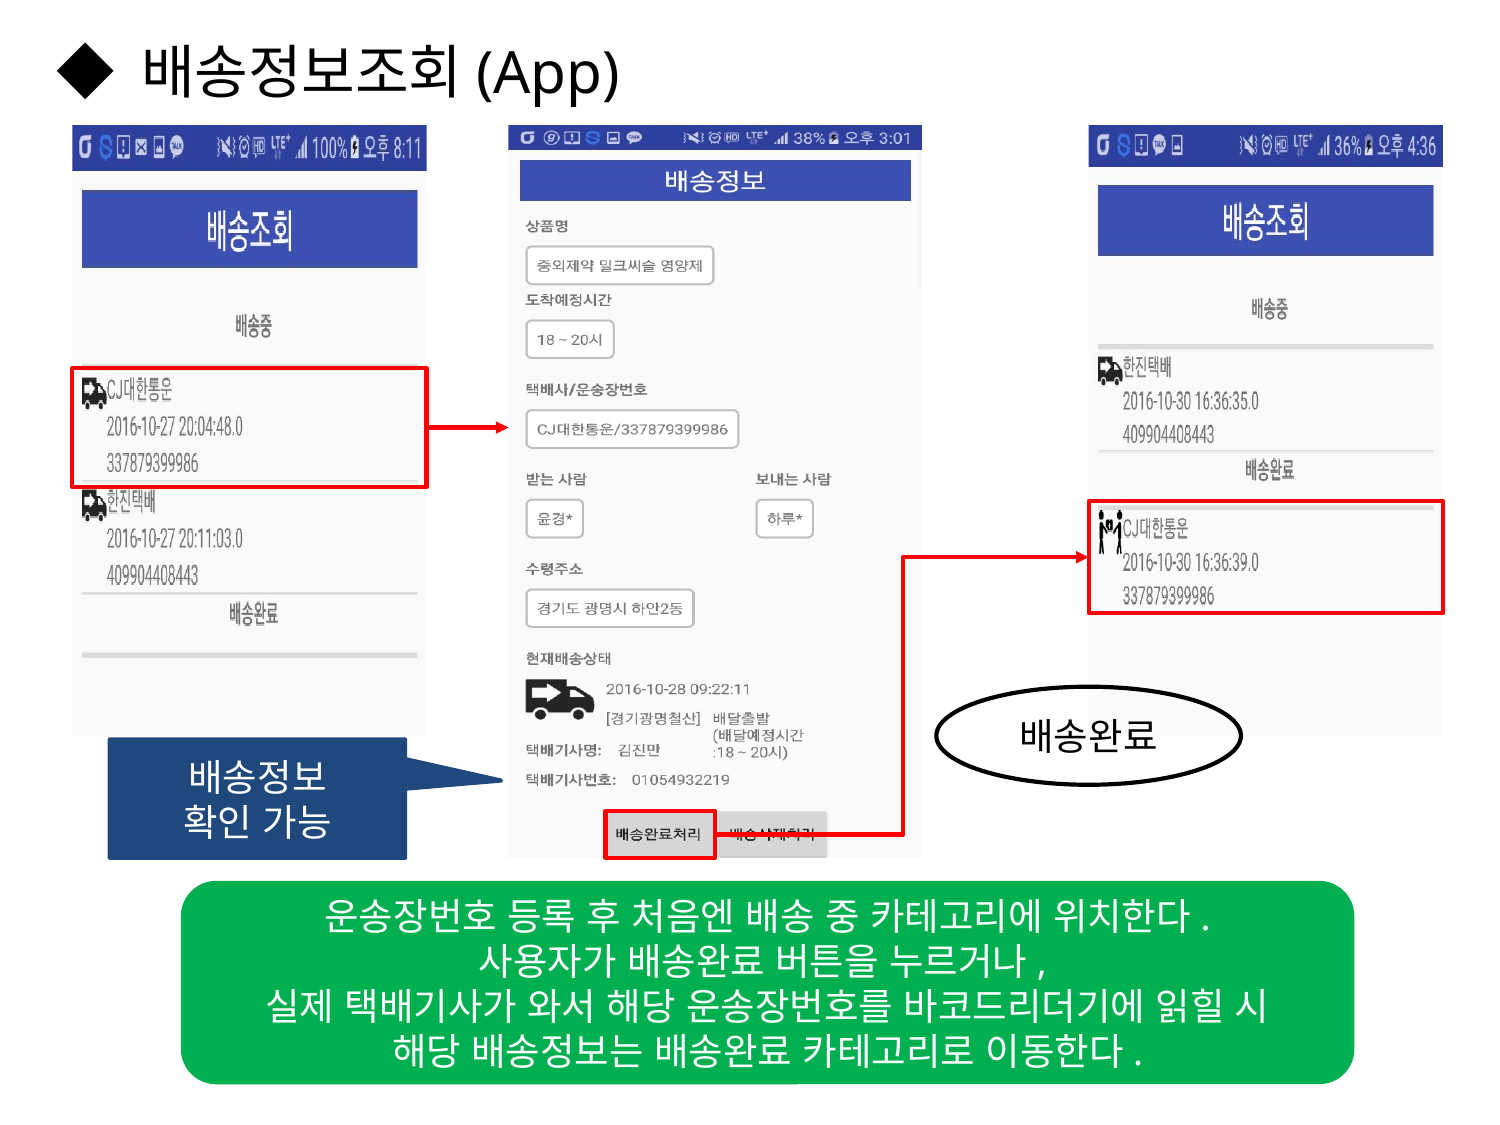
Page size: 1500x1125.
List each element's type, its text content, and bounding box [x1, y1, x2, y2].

text_box ◆ 배송정보조회(App) [41, 27, 1471, 113]
text_box 운송장번호 등록 후 처음엔 배송 중 카테고리에 위치한다. 사용자가 배송완료 버튼을 누르거나, 실제 택배기사가 와서 해당 운송장번호를 바코드리더기에 읽힐 시 해당 배송정보는 배송완료 카테고리로 이동한다. [180, 880, 1355, 1085]
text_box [72, 125, 1444, 858]
